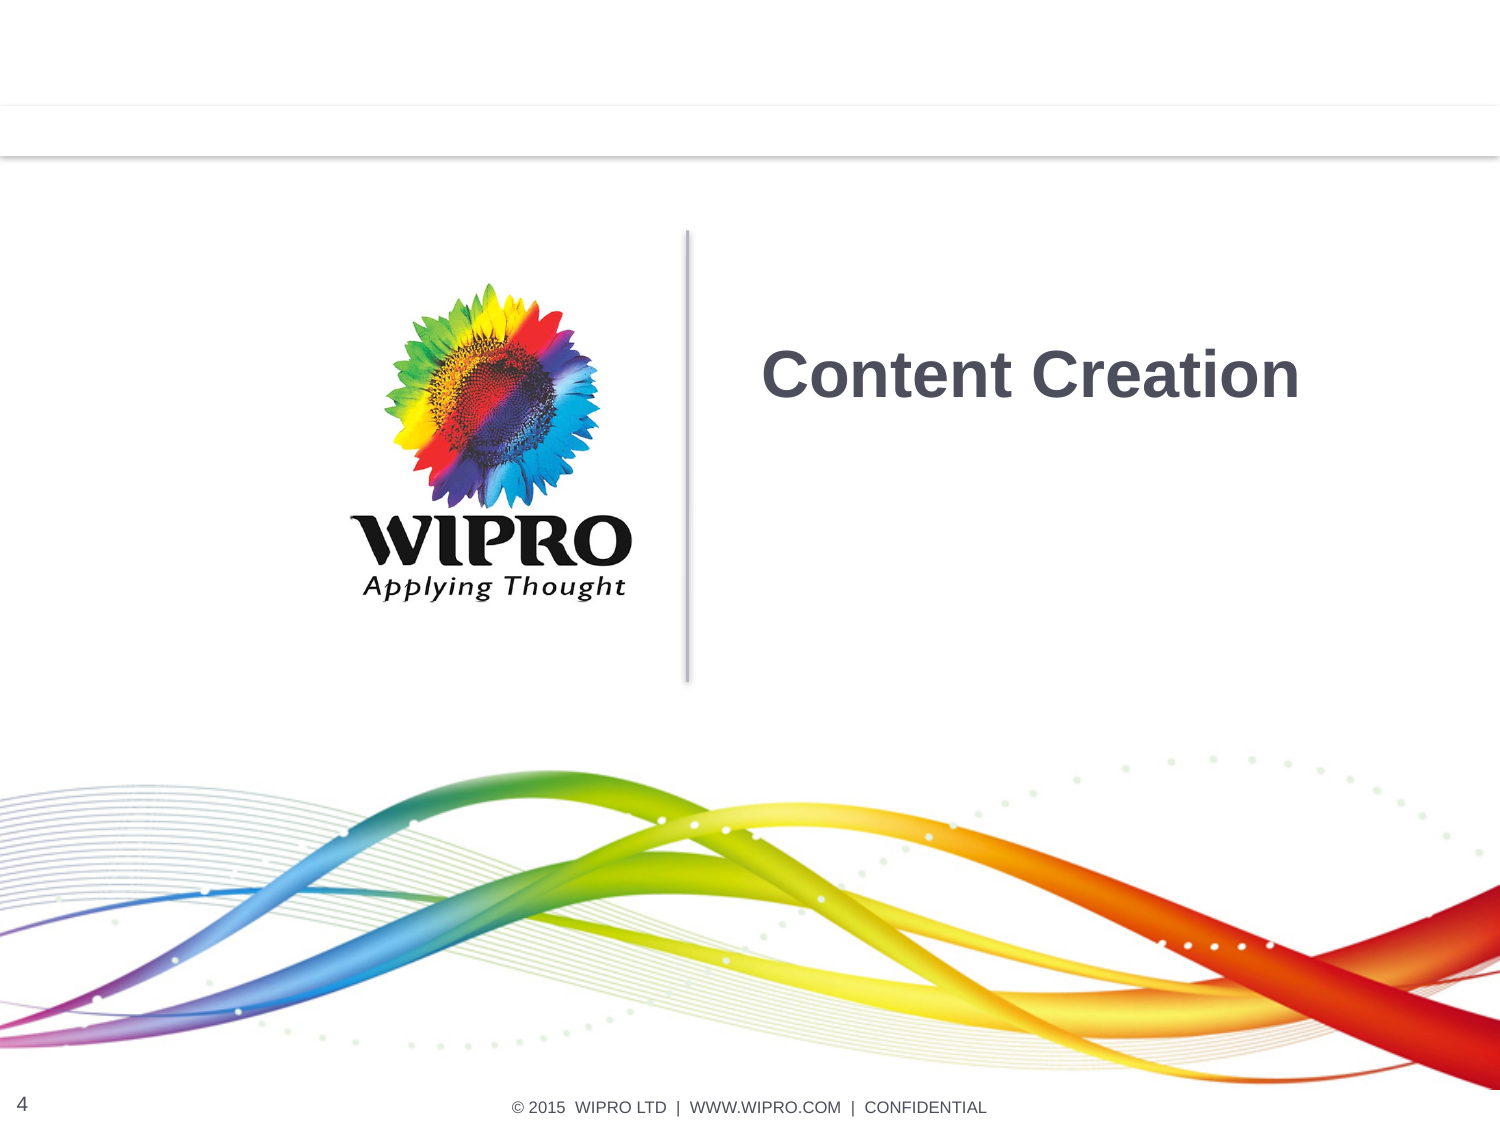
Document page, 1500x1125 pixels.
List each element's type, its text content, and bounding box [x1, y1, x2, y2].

picture [337, 273, 645, 615]
picture [0, 733, 1500, 1090]
title Content Creation [745, 242, 1422, 499]
